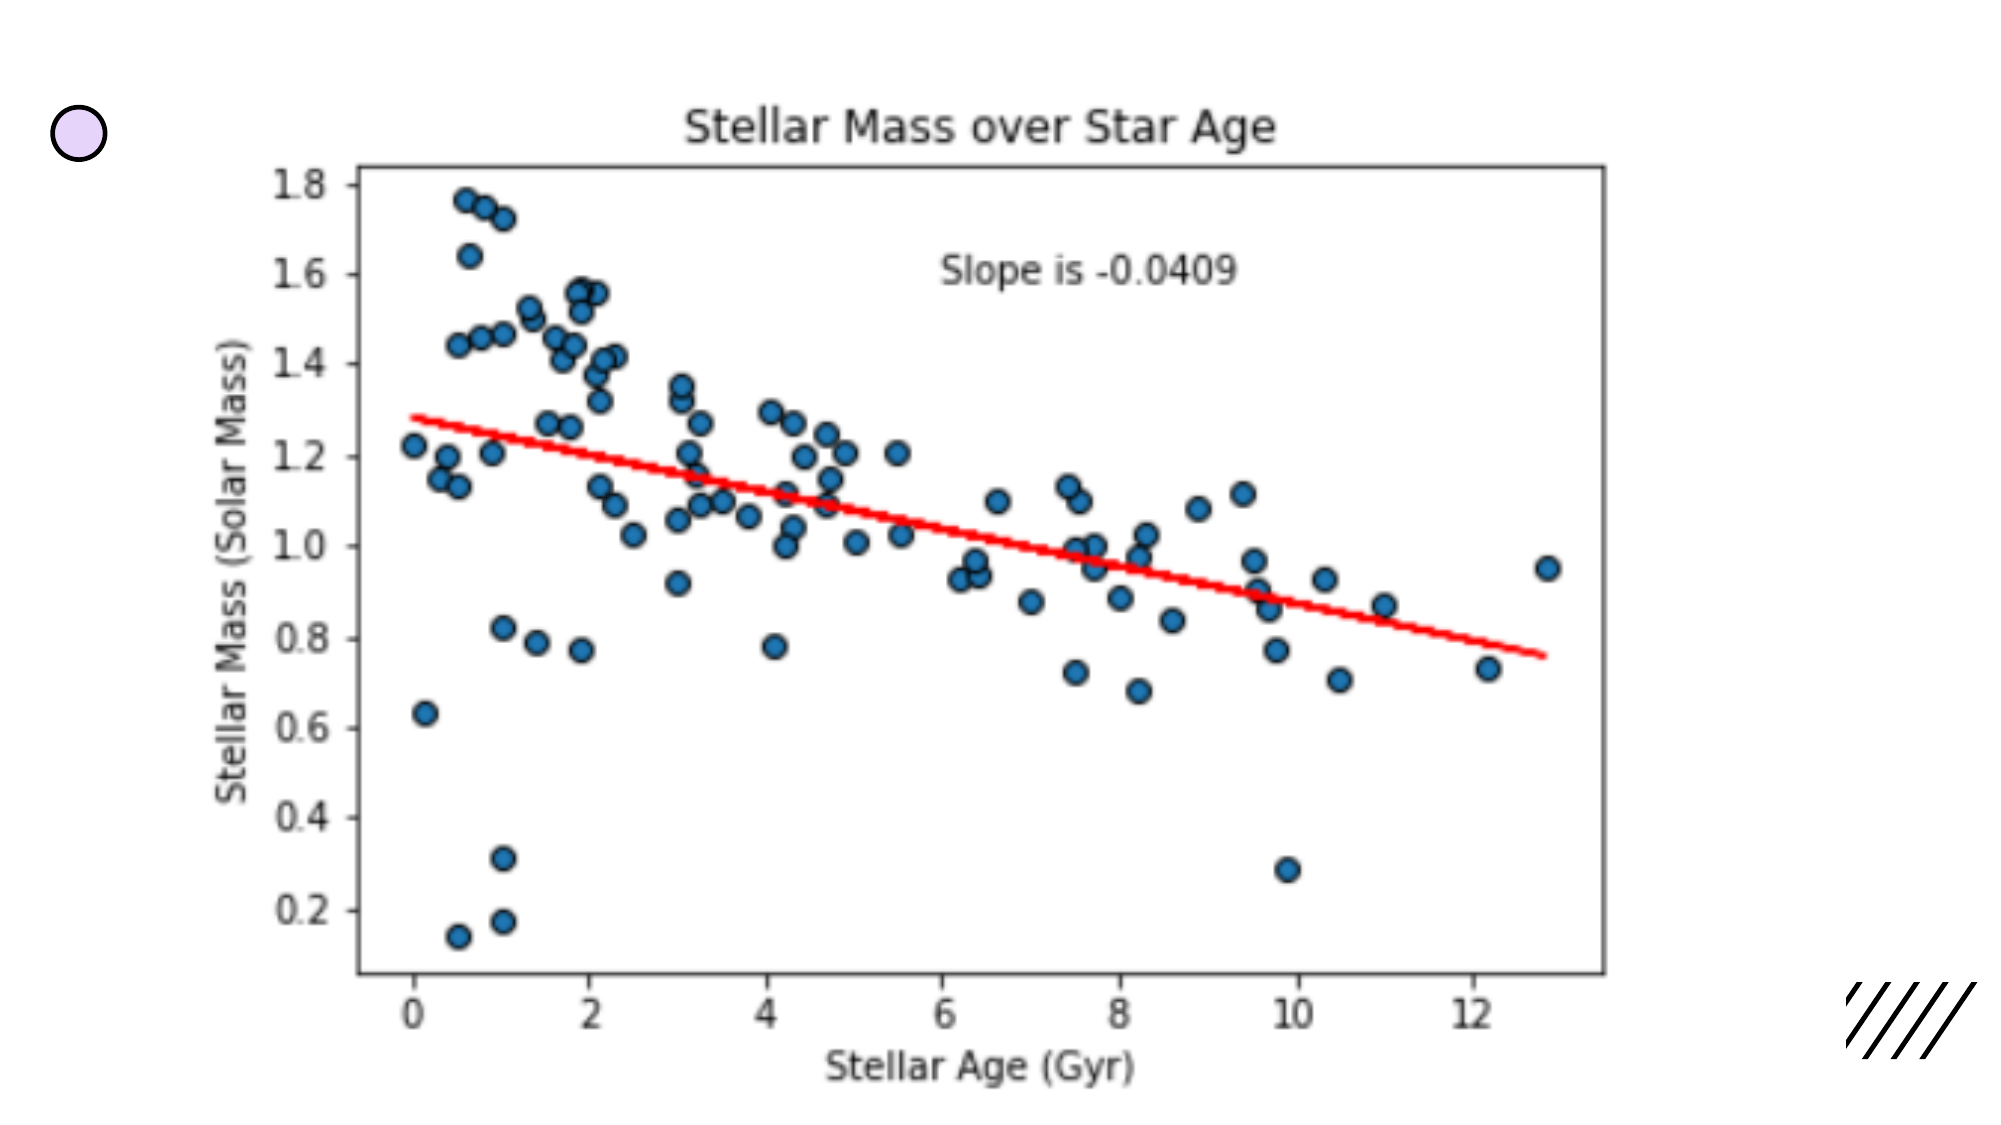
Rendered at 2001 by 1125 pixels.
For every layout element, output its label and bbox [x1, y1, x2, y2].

list [153, 21, 1846, 1125]
